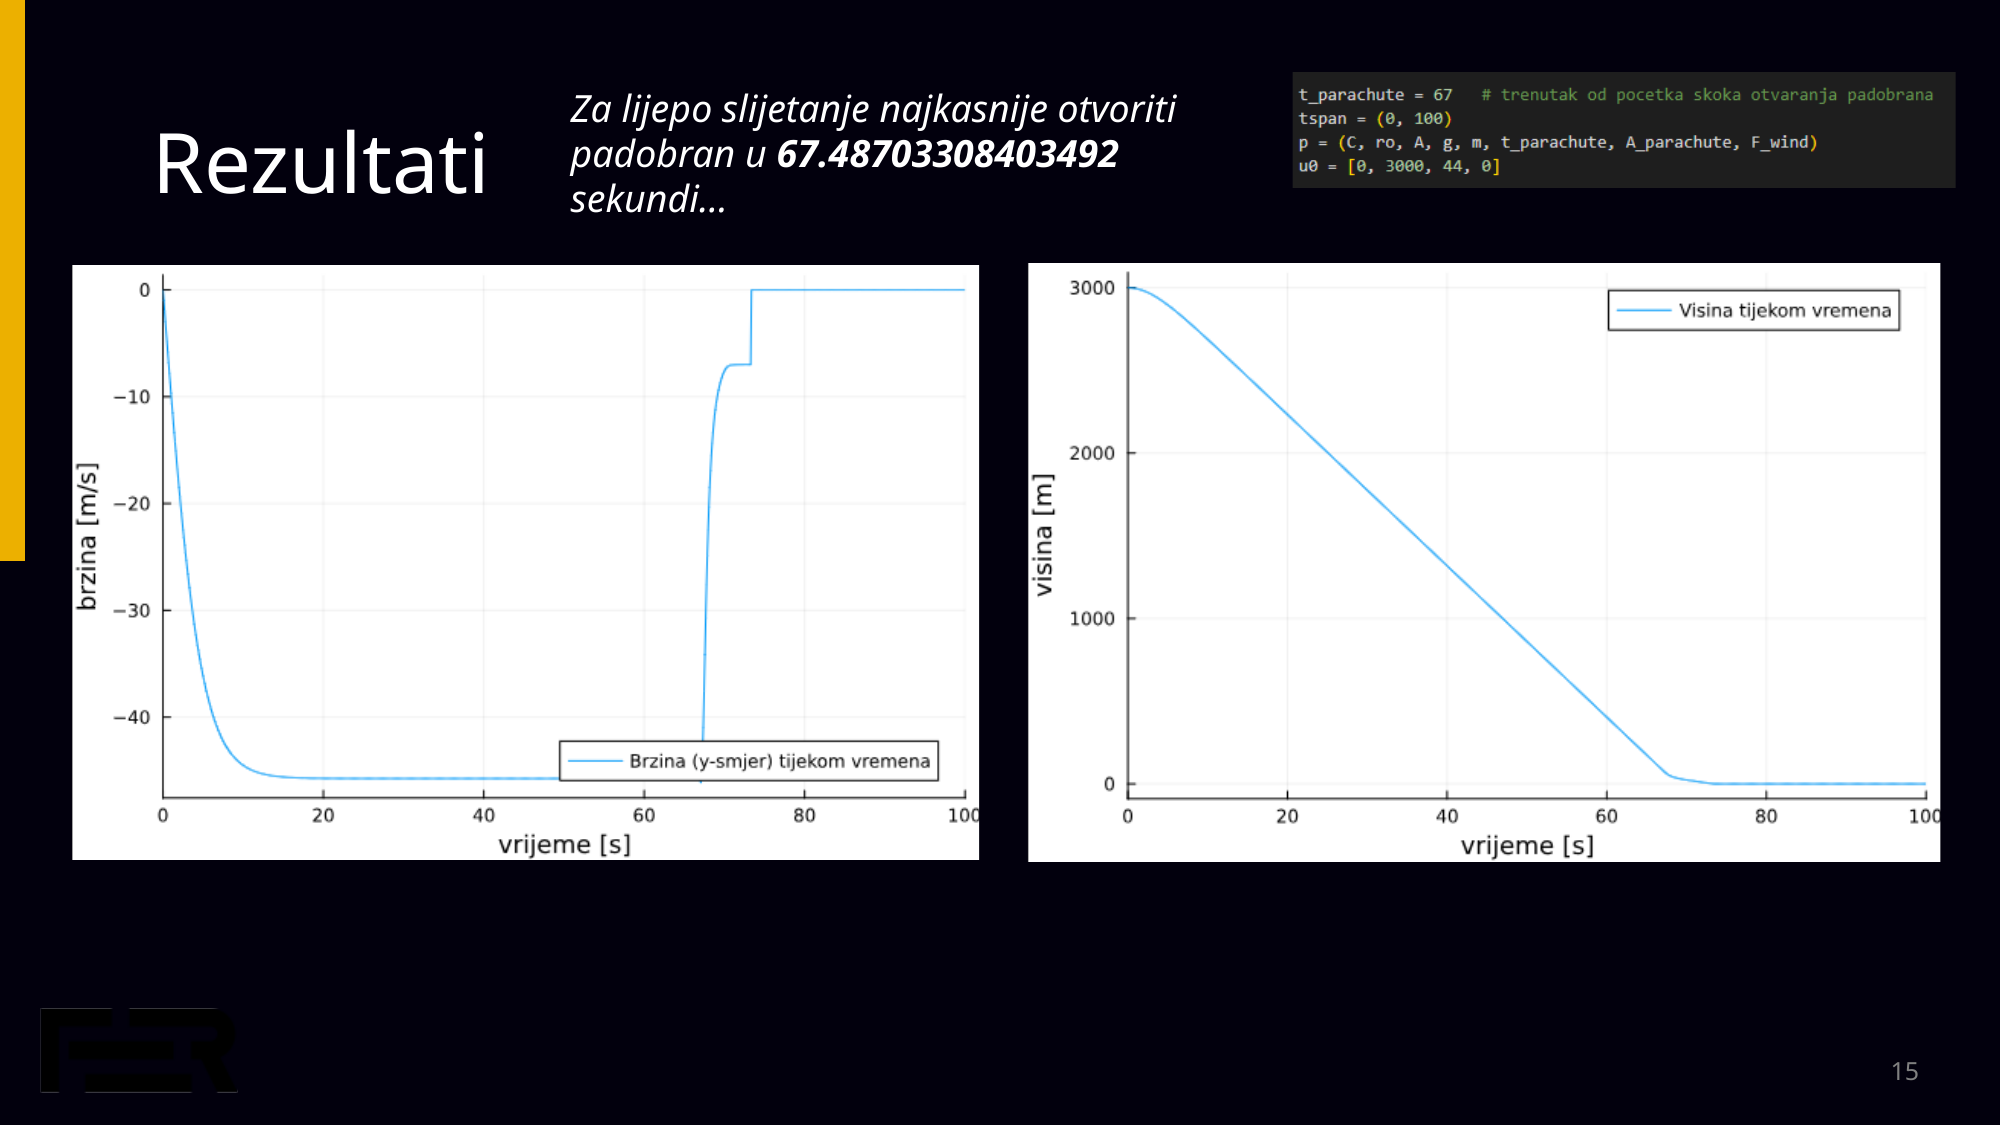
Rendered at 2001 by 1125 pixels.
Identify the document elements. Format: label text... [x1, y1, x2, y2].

slide_number 15 [1484, 1042, 1935, 1103]
picture [1027, 263, 1941, 862]
picture [1292, 72, 1956, 188]
picture [72, 265, 980, 860]
picture [39, 1007, 249, 1102]
title Rezultati [137, 114, 1654, 326]
text_box Za lijepo slijetanje najkasnije otvoriti padobran u 67.48703308403492 sekundi… [555, 77, 1245, 228]
